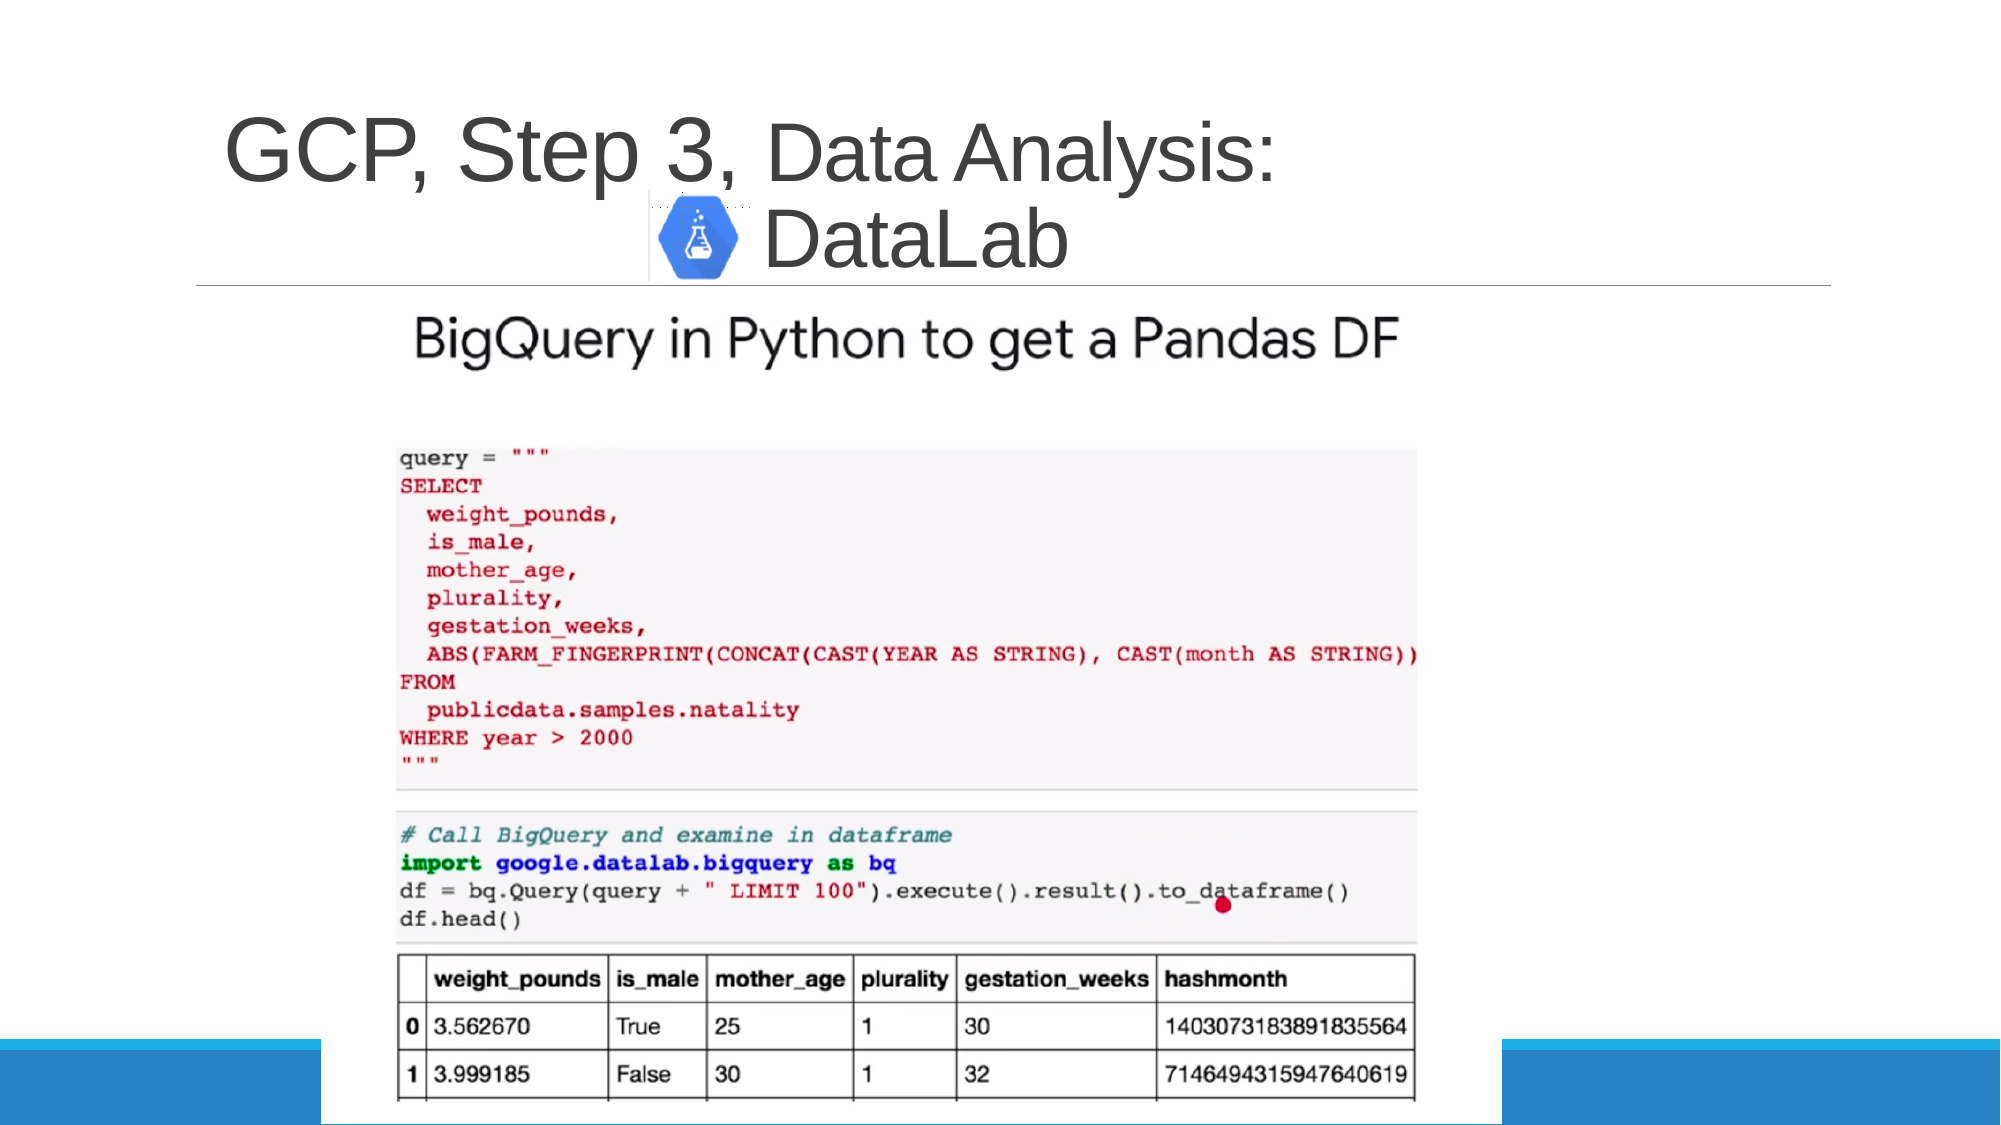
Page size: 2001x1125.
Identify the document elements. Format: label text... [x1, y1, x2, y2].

text_box GCP, Step 3, Data Analysis: DataLab [208, 54, 2000, 293]
picture [320, 286, 1503, 1124]
picture [647, 189, 750, 282]
